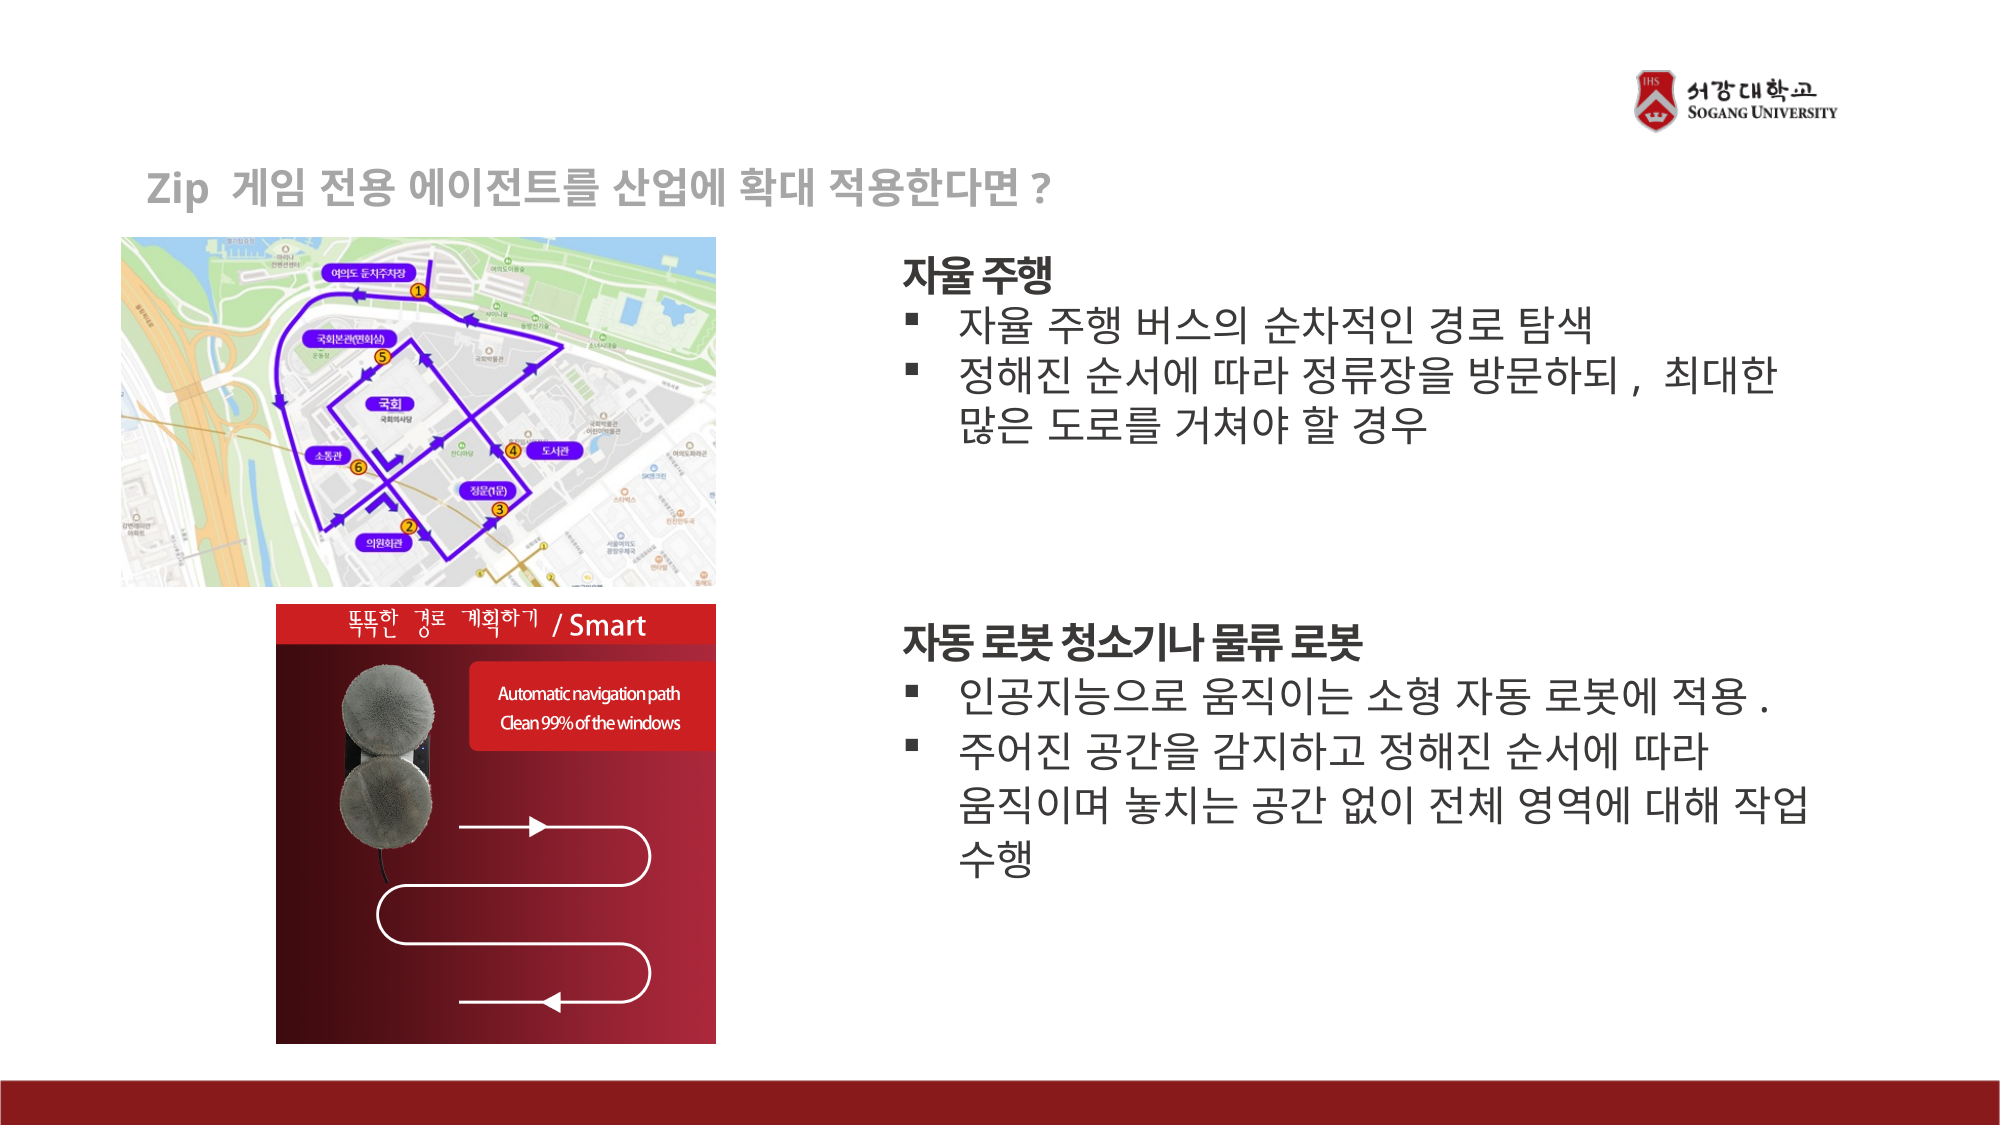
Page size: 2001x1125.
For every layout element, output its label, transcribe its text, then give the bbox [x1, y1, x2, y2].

text_box Zip 게임 전용 에이전트를 산업에 확대 적용한다면? [121, 153, 1835, 219]
text_box 자율 주행 자율 주행 버스의 순차적인 경로 탐색 정해진 순서에 따라 정류장을 방문하되, 최대한 많은 도로를 거쳐야 할 경우 [887, 237, 1835, 457]
text_box 자동 로봇 청소기나 물류 로봇 인공지능으로 움직이는 소형 자동 로봇에 적용. 주어진 공간을 감지하고 정해진 순서에 따라 움직이며 놓치는 공간 없이 전체 영역에 대해 작업 수행 [887, 605, 1835, 892]
picture [0, 70, 2000, 1125]
